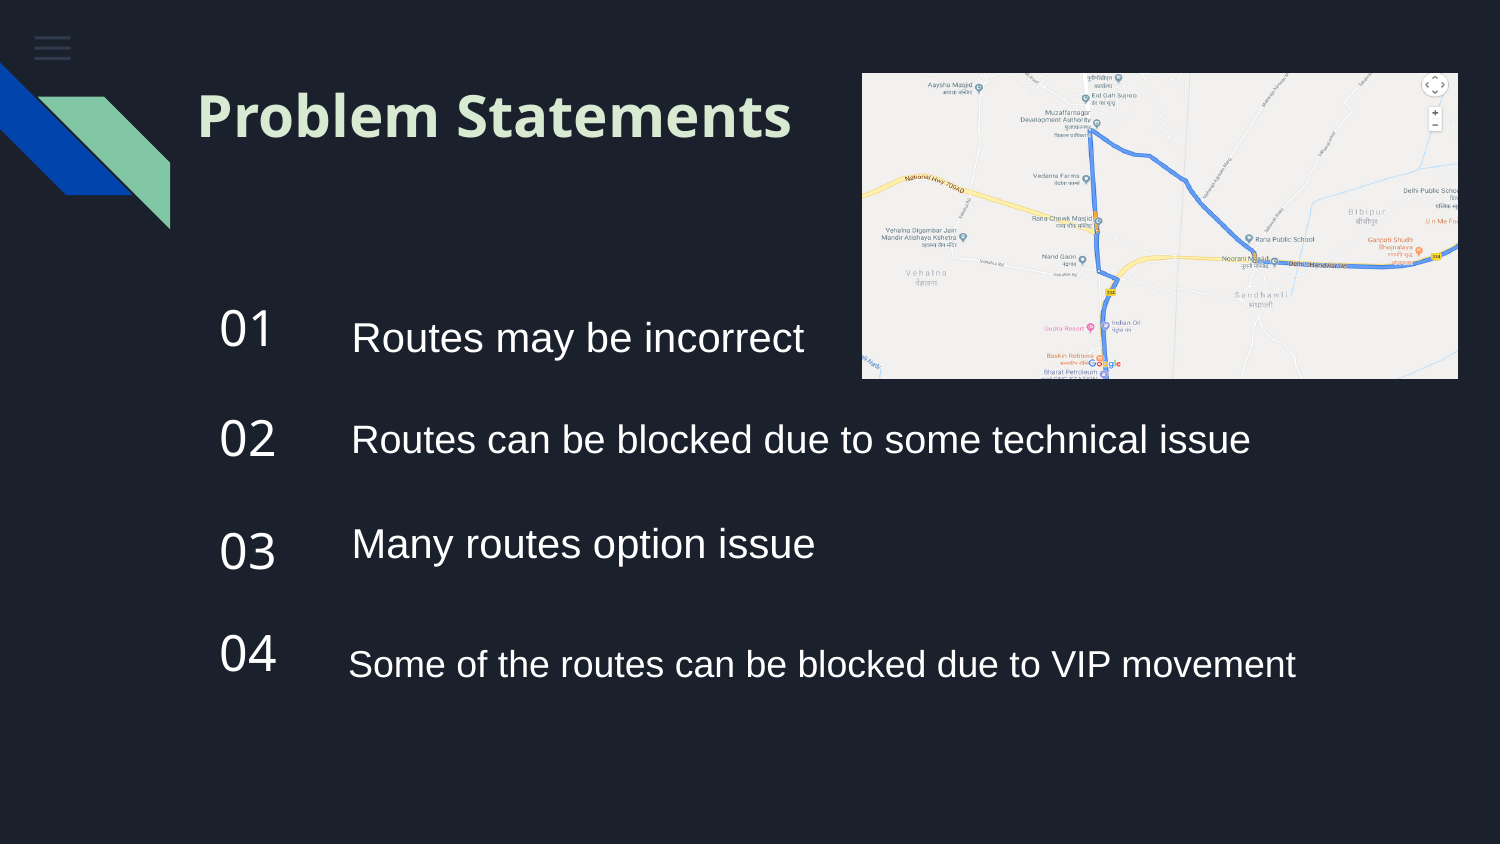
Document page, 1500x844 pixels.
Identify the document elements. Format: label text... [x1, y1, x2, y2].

list Many routes option issue [325, 494, 1298, 628]
text_box Some of the routes can be blocked due to VIP movement [333, 617, 1368, 783]
picture [861, 73, 1458, 380]
text_box 01 [204, 281, 326, 391]
list Routes can be blocked due to some technical issue [325, 391, 1290, 494]
text_box 02 [204, 391, 325, 504]
title Problem Statements [181, 64, 901, 215]
text_box 04 [204, 606, 302, 697]
text_box 03 [204, 504, 326, 637]
list Routes may be incorrect [325, 288, 1290, 391]
